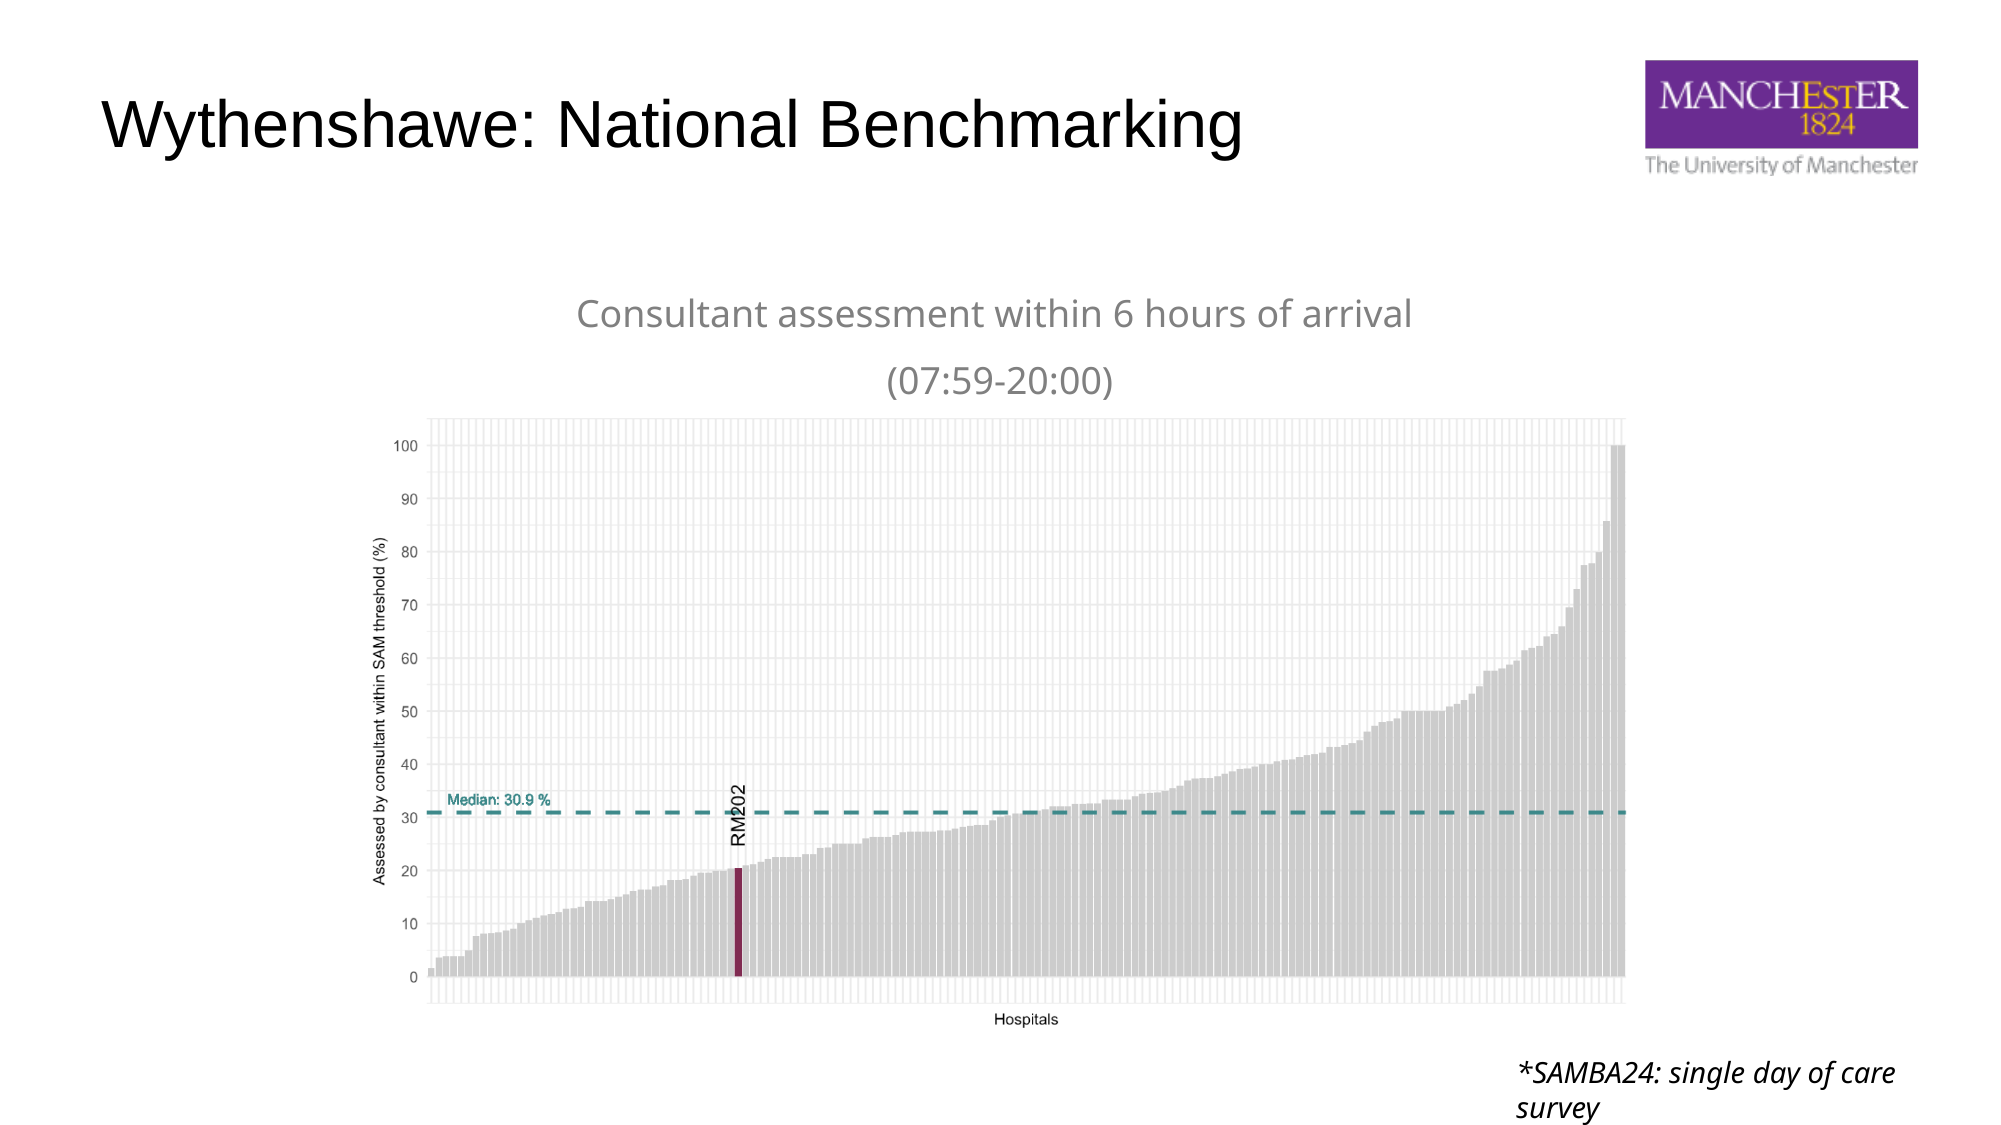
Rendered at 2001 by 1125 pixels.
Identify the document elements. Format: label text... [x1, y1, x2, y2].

picture [361, 415, 1638, 1042]
text_box Consultant assessment within 6 hours of arrival (07:59-20:00) [399, 259, 1601, 410]
text_box *SAMBA24: single day of care survey [1501, 1046, 2000, 1125]
text_box Wythenshawe: National Benchmarking [0, 84, 1347, 170]
picture [1644, 58, 1919, 177]
